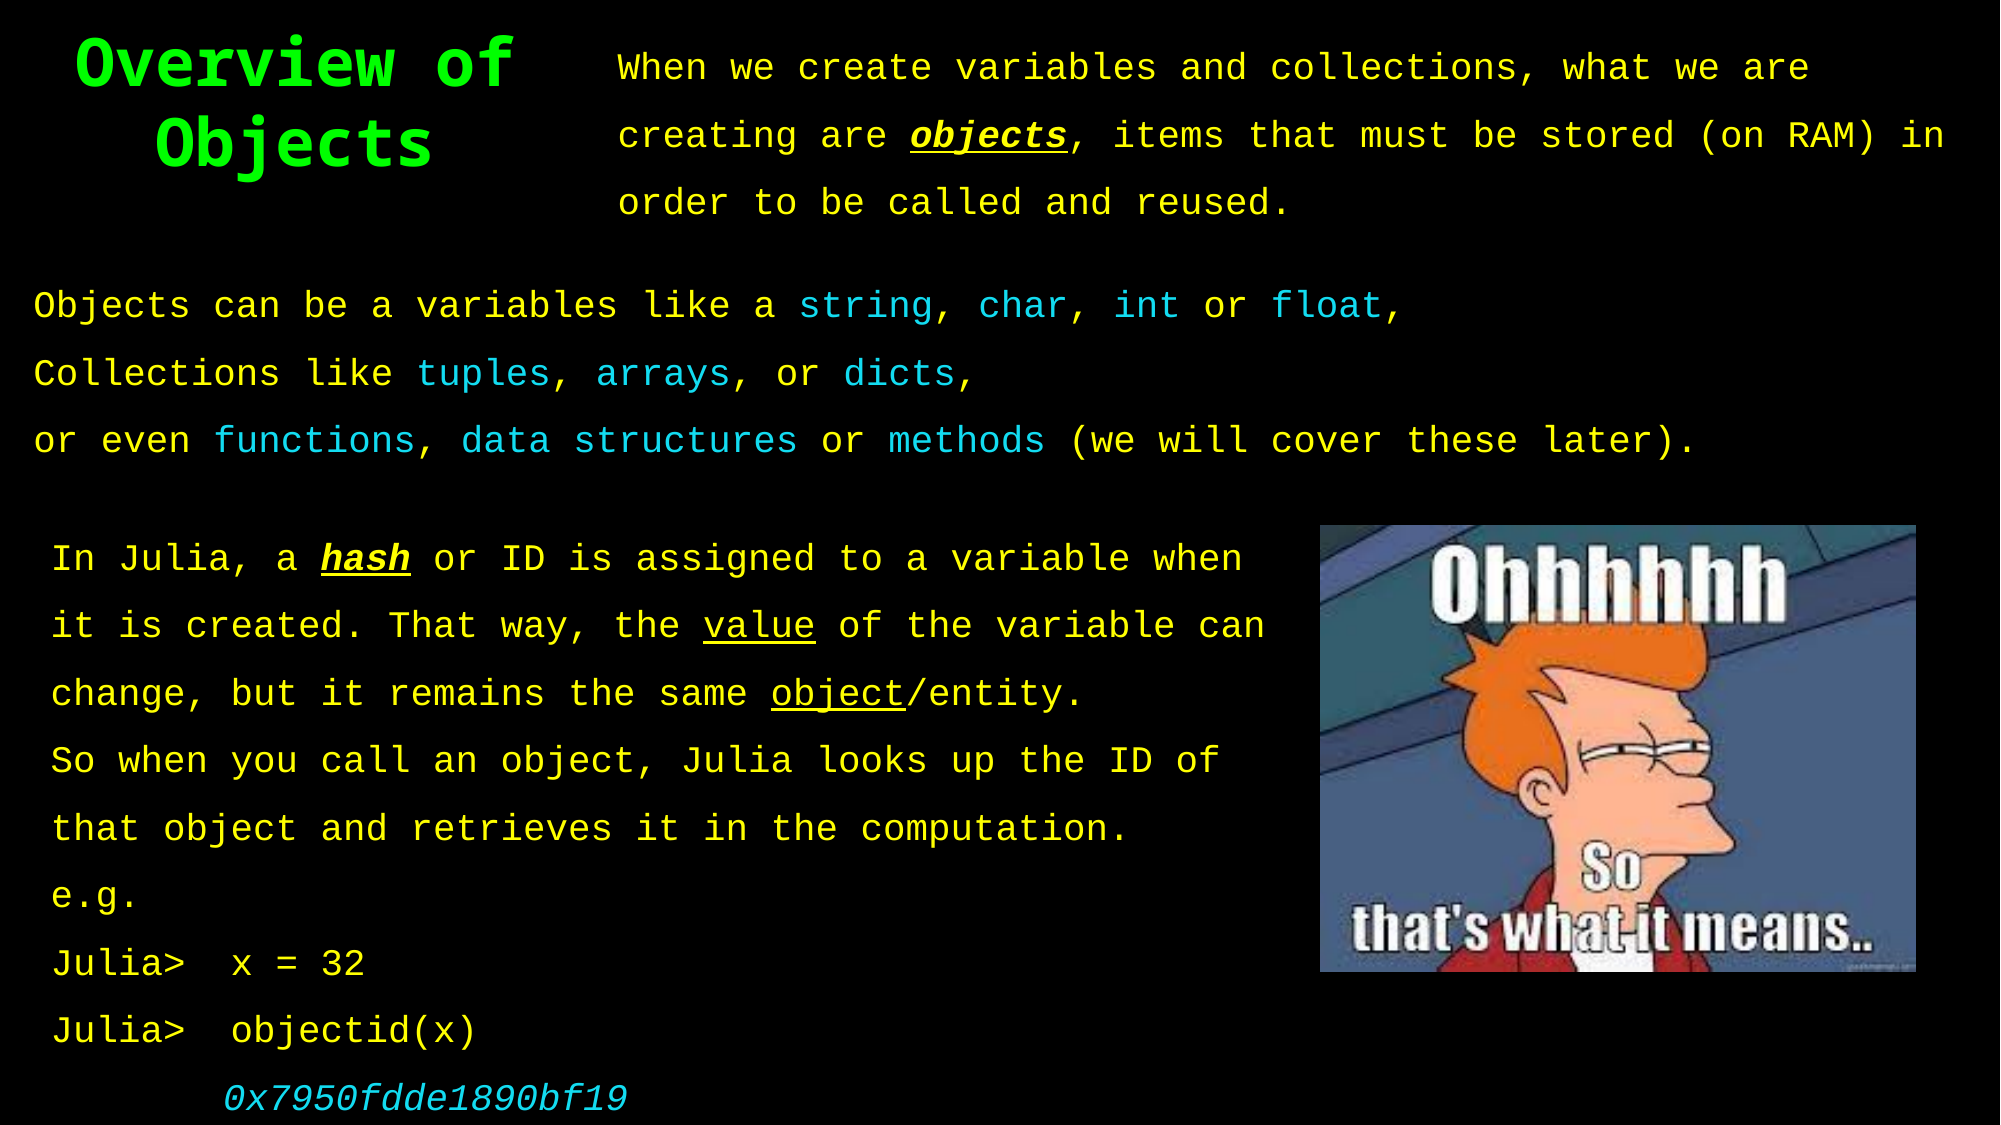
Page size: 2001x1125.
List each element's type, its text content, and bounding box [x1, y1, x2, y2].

text_box Overview of Objects [18, 12, 573, 187]
text_box When we create variables and collections, what we are creating are objects, items that must be stored (on RAM) in order to be called and reused. [603, 12, 1982, 230]
text_box In Julia, a hash or ID is assigned to a variable when it is created. That way, the value of the variable can change, but it remains the same object/entity. So when you call an object, Julia looks up the ID of that object and retrieves it in the computation. e.g. Julia> x = 32 Julia> objectid(x) 0x7950fdde1890bf19 [35, 502, 1285, 1125]
picture [1320, 525, 1916, 972]
text_box Objects can be a variables like a string, char, int or float, Collections like tuples, arrays, or dicts, or even functions, data structures or methods (we will cover these later). [18, 250, 1947, 468]
